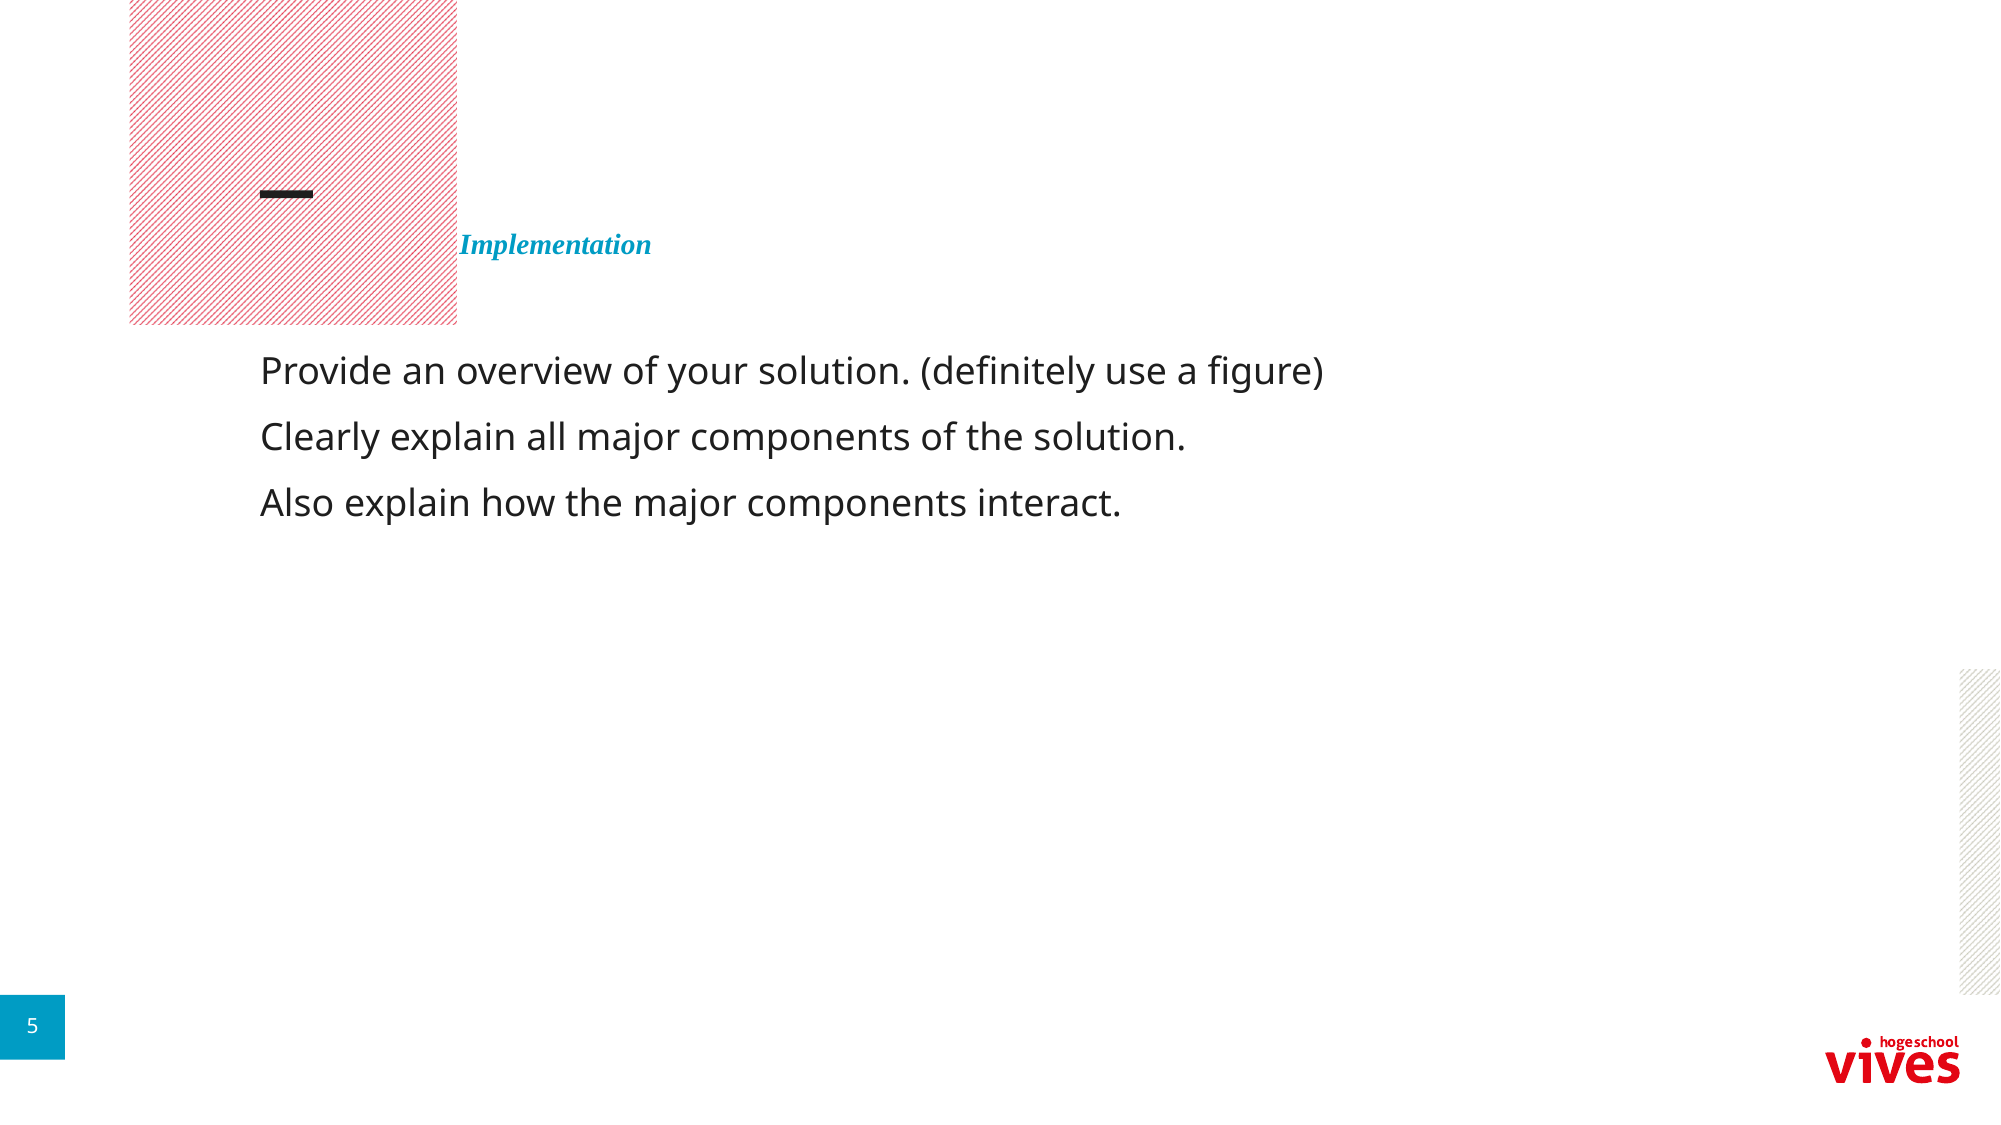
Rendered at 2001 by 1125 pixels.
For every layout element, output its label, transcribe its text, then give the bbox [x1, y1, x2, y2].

list Provide an overview of your solution. (definitely use a figure) Clearly explain all major components of the solution. Also explain how the major components interact. [259, 346, 1863, 995]
picture [1959, 669, 2000, 995]
picture [129, 0, 457, 325]
list Implementation [459, 217, 1863, 268]
